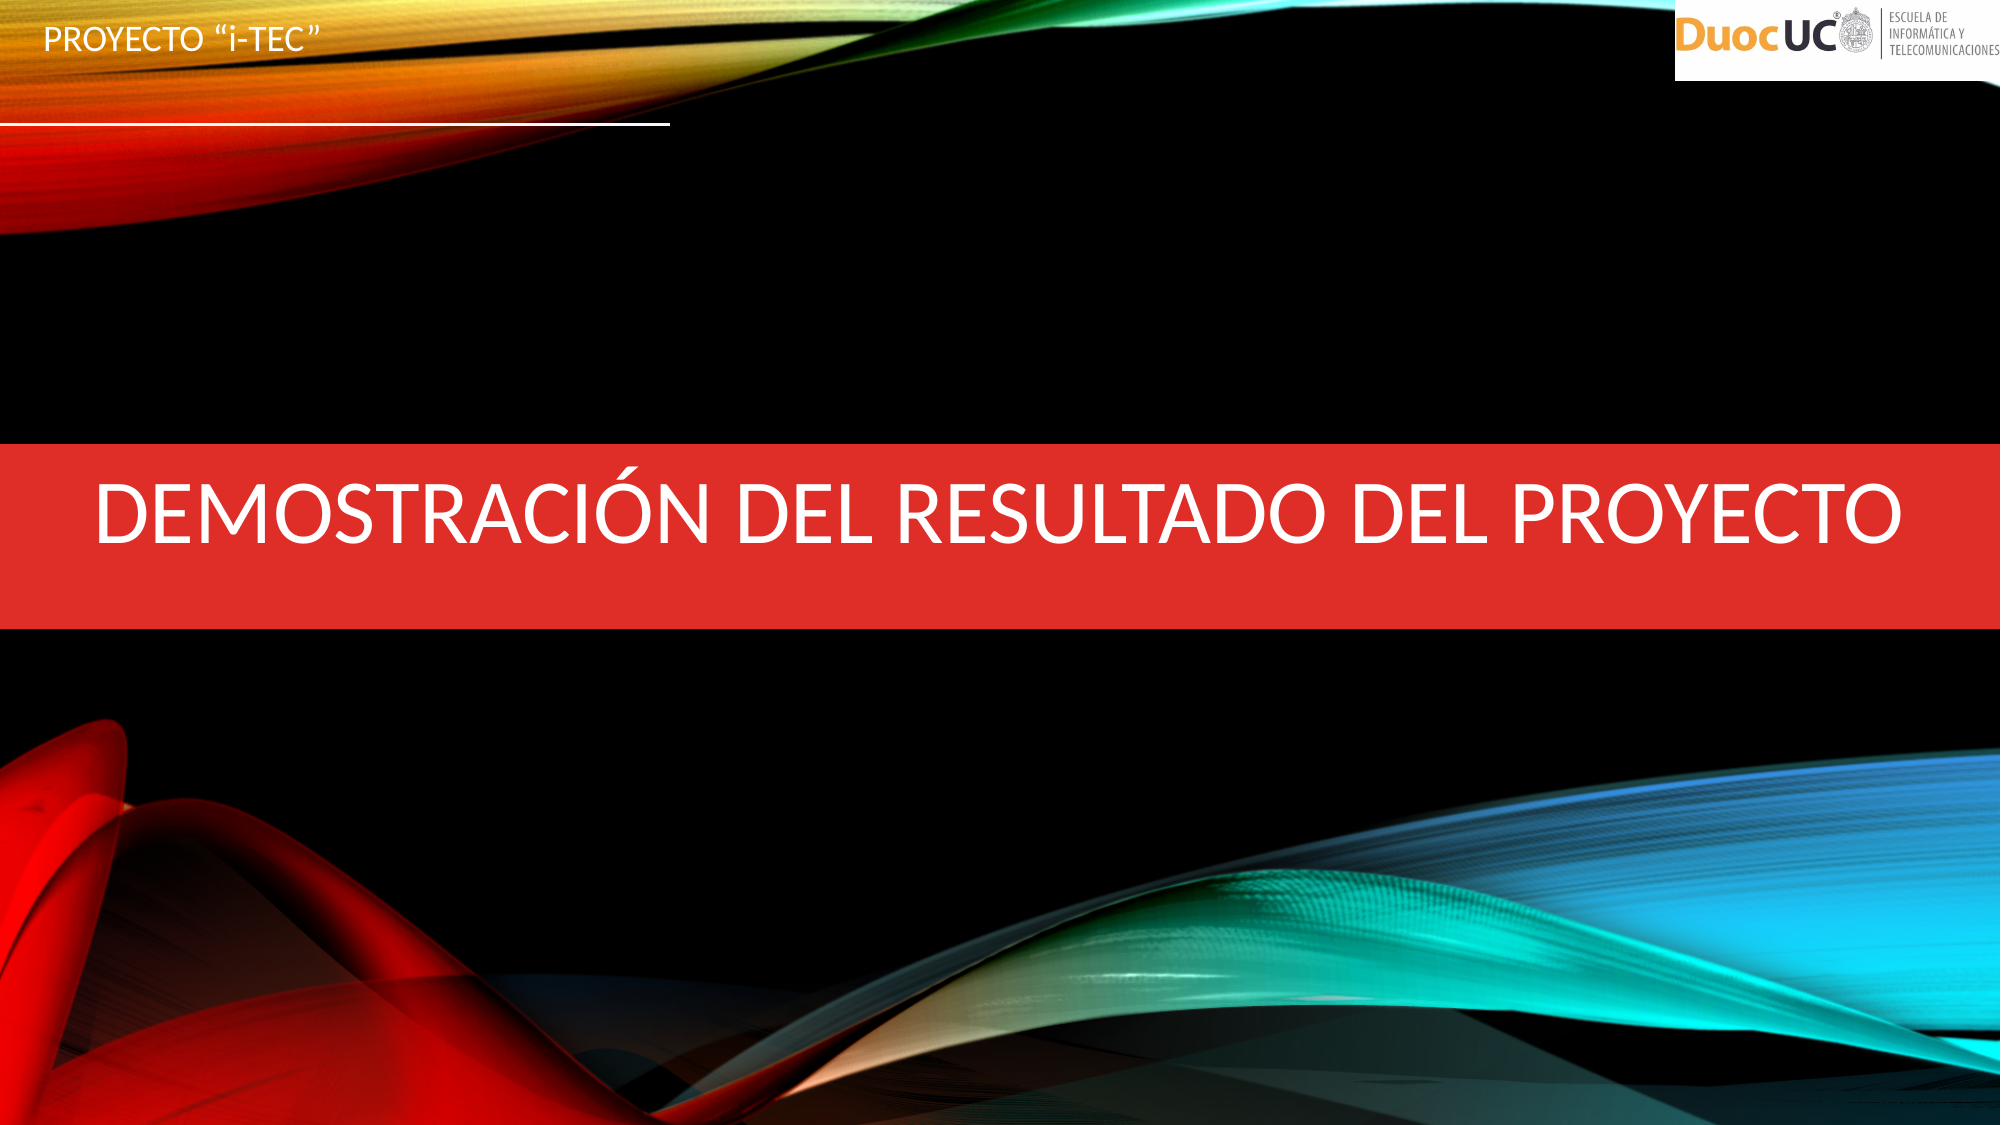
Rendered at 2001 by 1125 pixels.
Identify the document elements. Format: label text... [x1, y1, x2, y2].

text_box DEMOSTRACIÓN DEL RESULTADO DEL PROYECTO [0, 444, 2000, 630]
picture [0, 0, 2000, 237]
picture [0, 717, 2000, 1125]
text_box PROYECTO “i-TEC” [28, 6, 642, 67]
